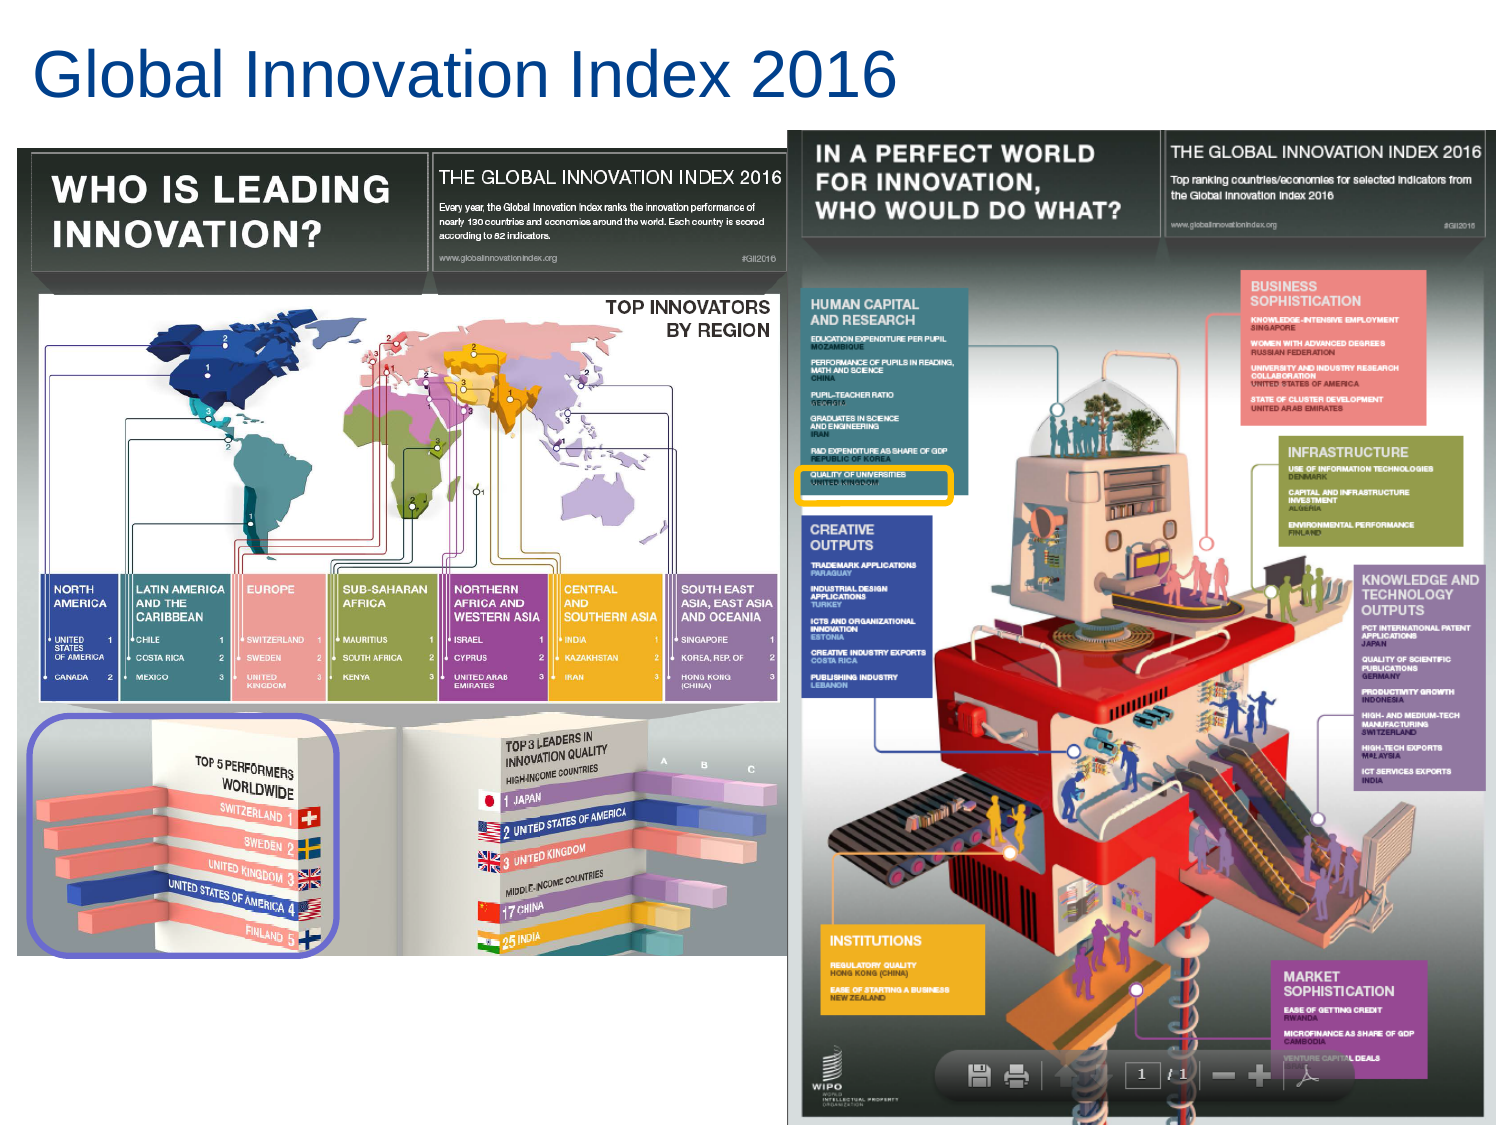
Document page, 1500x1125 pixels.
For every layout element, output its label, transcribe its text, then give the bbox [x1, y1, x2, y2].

picture [0, 0, 1500, 1125]
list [786, 130, 1497, 1125]
title Global Innovation Index 2016 [17, 19, 1368, 124]
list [17, 148, 781, 957]
